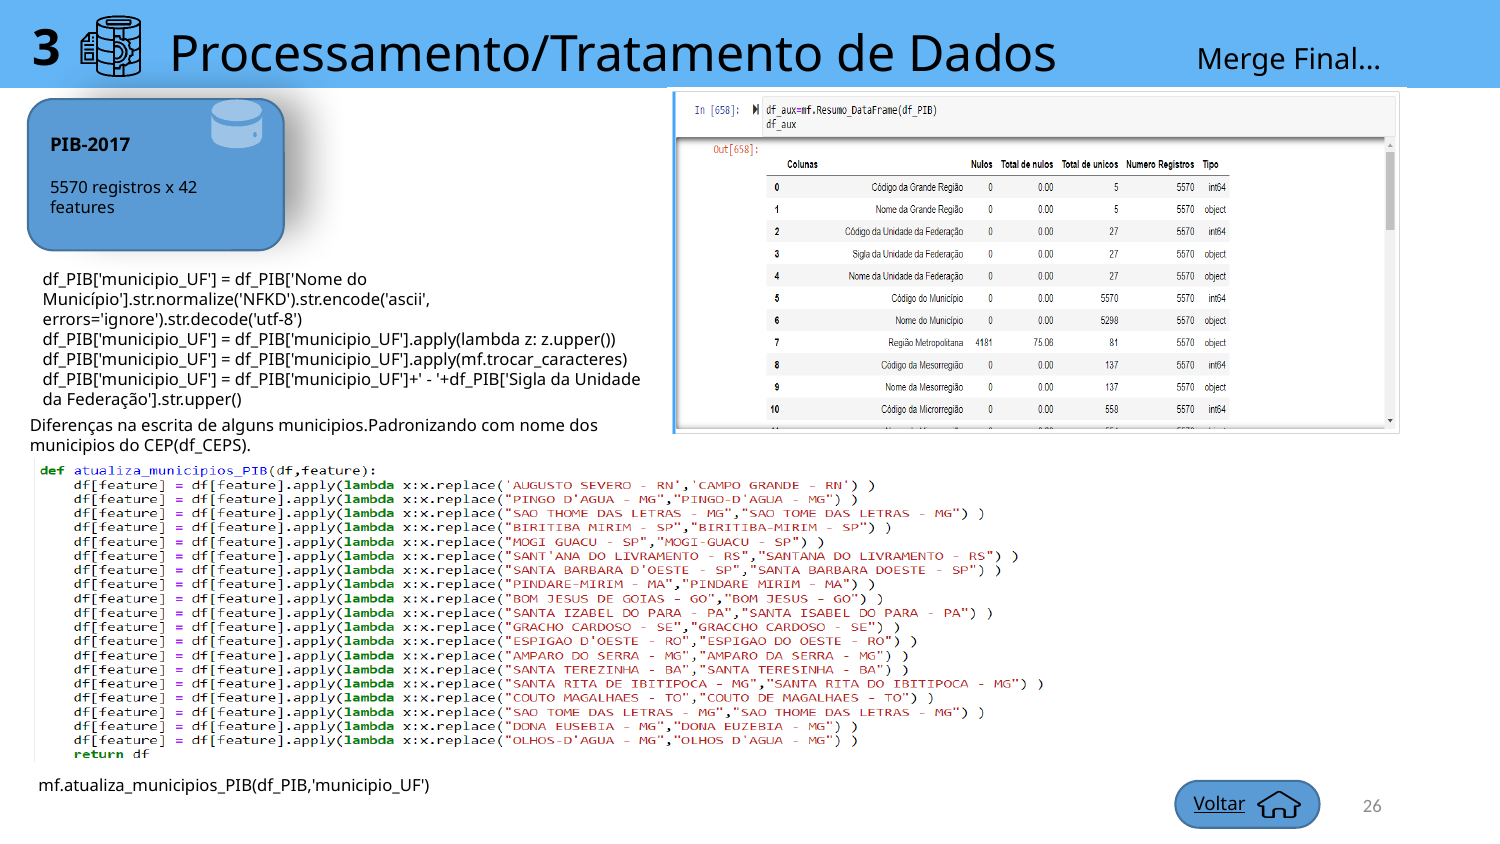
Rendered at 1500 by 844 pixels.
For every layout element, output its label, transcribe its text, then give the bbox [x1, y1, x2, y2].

picture [27, 458, 1054, 762]
picture [79, 14, 142, 78]
slide_number 26 [1331, 782, 1397, 827]
text_box mf.atualiza_municipios_PIB(df_PIB,'municipio_UF') [23, 767, 451, 803]
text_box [27, 99, 284, 251]
picture [667, 87, 1407, 434]
text_box Diferenças na escrita de alguns municipios.Padronizando com nome dos municipios do CEP(df_CEPS). [15, 407, 668, 463]
table_cell product_weight_g [154, 79, 300, 90]
table_cell 37 [85, 79, 154, 89]
text_box Voltar [1174, 779, 1321, 829]
picture [1257, 791, 1301, 818]
text_box Processamento/Tratamento de Dados [154, 14, 1083, 90]
text_box Merge Final... [1181, 32, 1481, 83]
text_box df_PIB['municipio_UF'] = df_PIB['Nome do Município'].str.normalize('NFKD').str.encode('ascii', errors='ignore').str.decode('utf-8') df_PIB['municipio_UF'] = df_PIB['municipio_UF'].apply(lambda z: z.upper()) df_PIB['municipio_UF'] = df_PIB['municipio_UF'].apply(mf.trocar_caracteres) df_PIB['municipio_UF'] = df_PIB['municipio_UF']+' - '+df_PIB['Sigla da Unidade da Federação'].str.upper() [27, 261, 667, 407]
text_box [0, 0, 1500, 89]
text_box 3 [18, 8, 77, 83]
